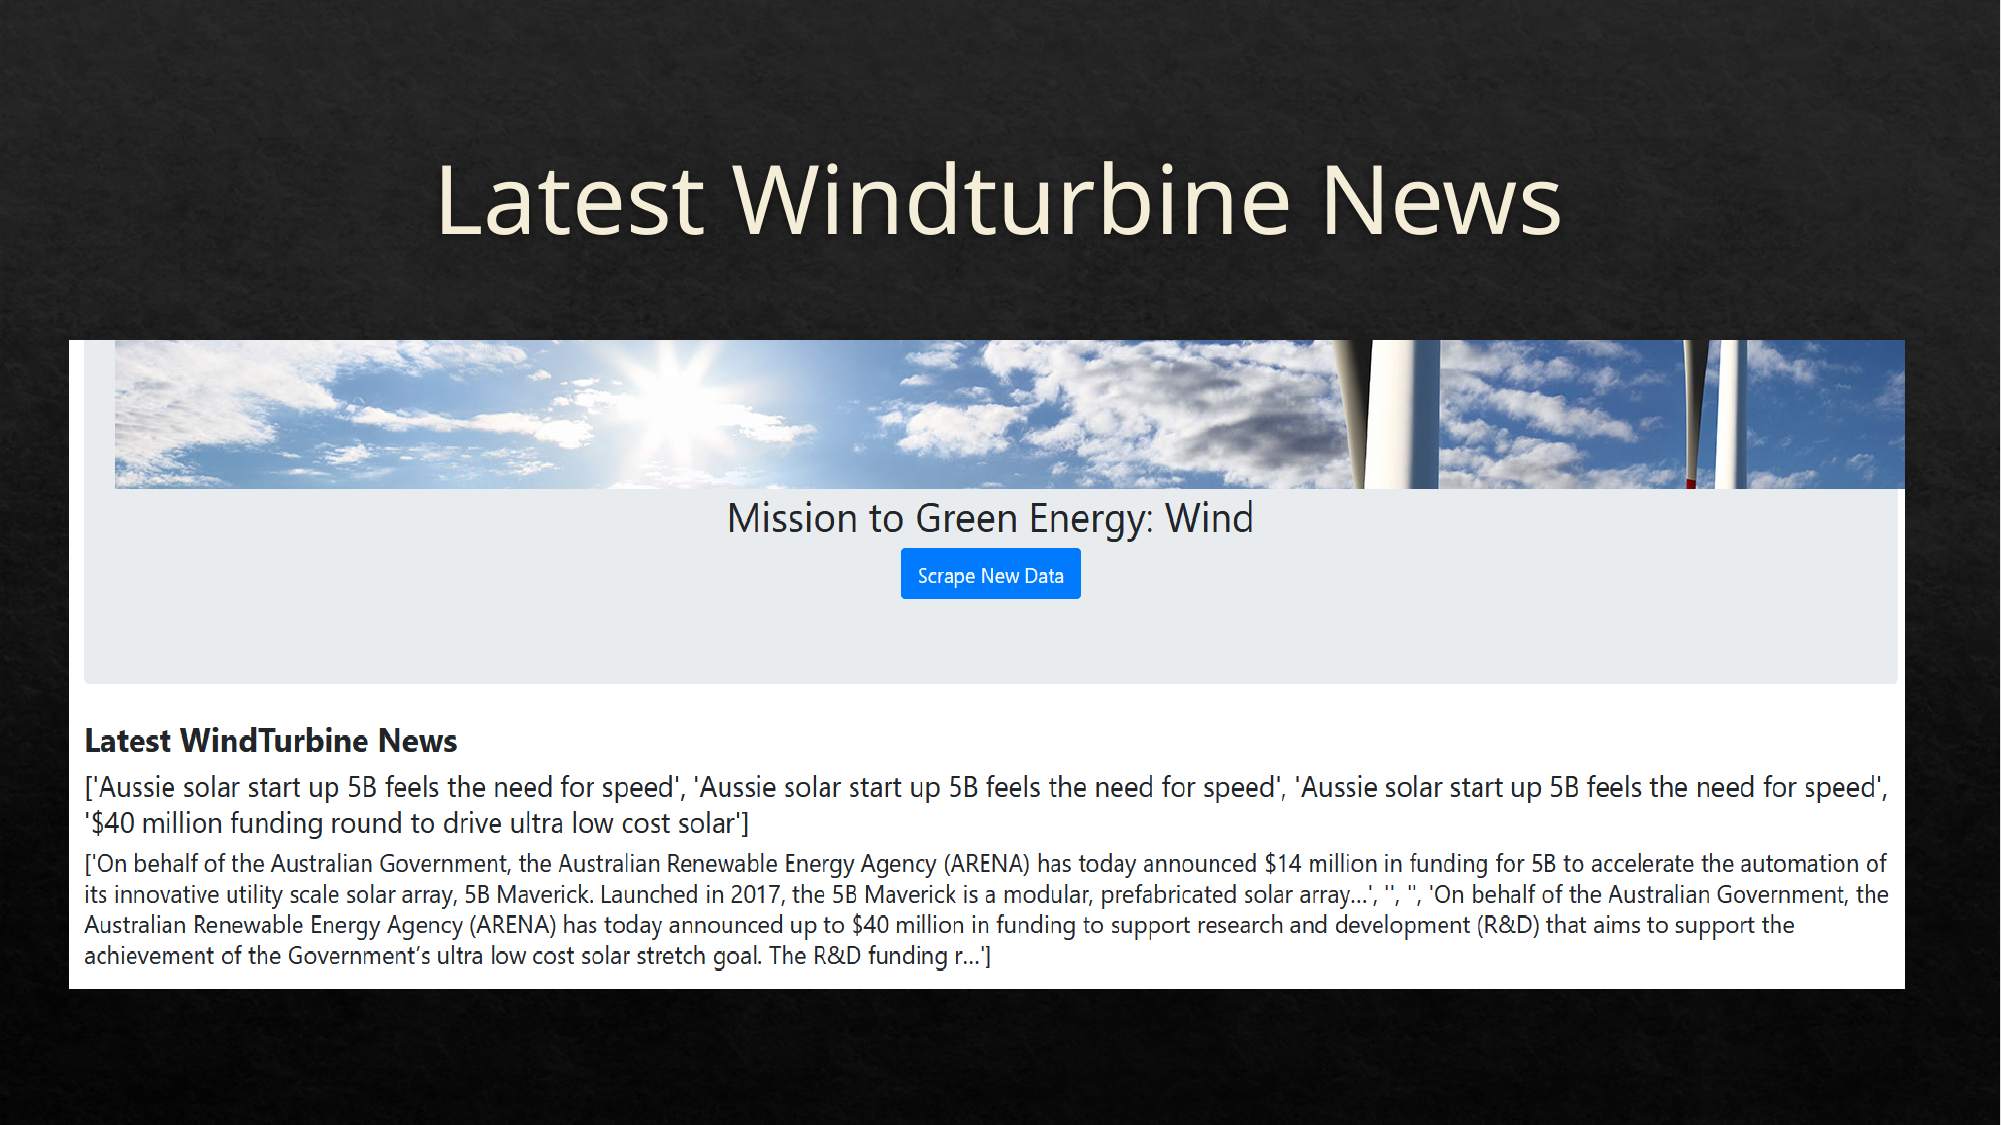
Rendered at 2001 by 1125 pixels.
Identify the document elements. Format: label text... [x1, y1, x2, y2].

title Latest Windturbine News [149, 99, 1849, 307]
picture [68, 340, 1905, 989]
